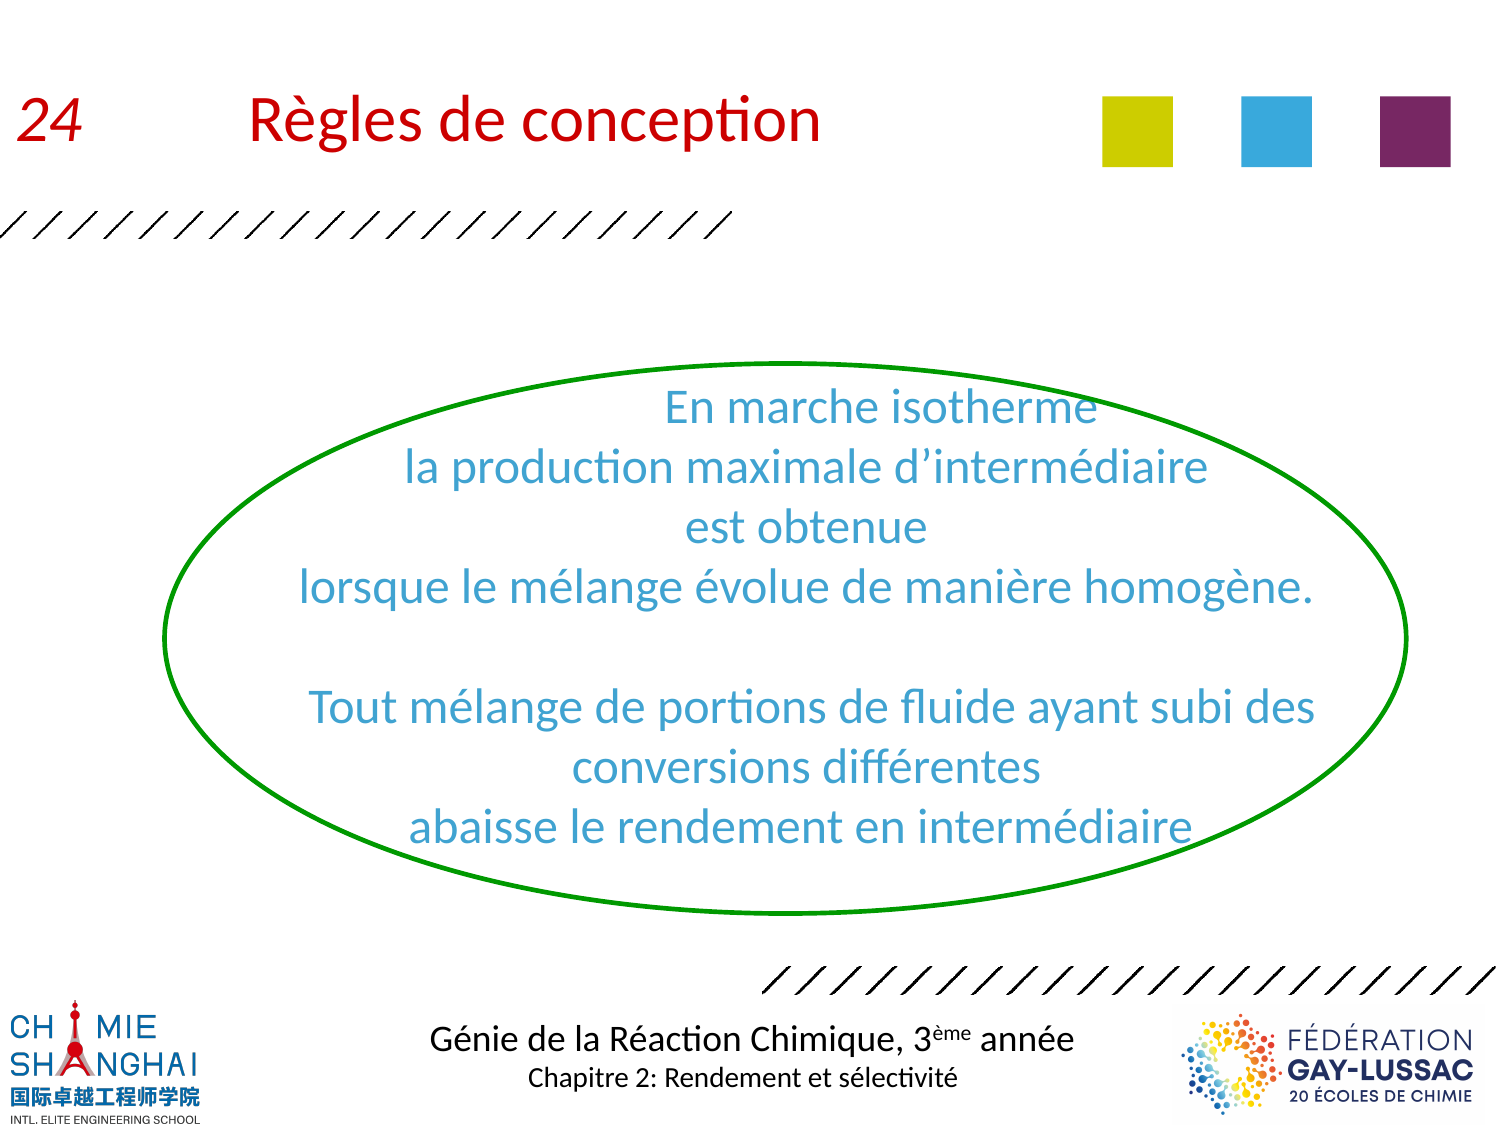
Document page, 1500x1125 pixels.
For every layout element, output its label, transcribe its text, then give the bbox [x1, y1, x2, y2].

picture [11, 1000, 200, 1124]
picture [762, 966, 1496, 995]
text_box 24 Règles de conception [0, 21, 1133, 209]
picture [0, 211, 732, 239]
picture [1172, 1004, 1485, 1125]
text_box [60, 336, 1407, 914]
